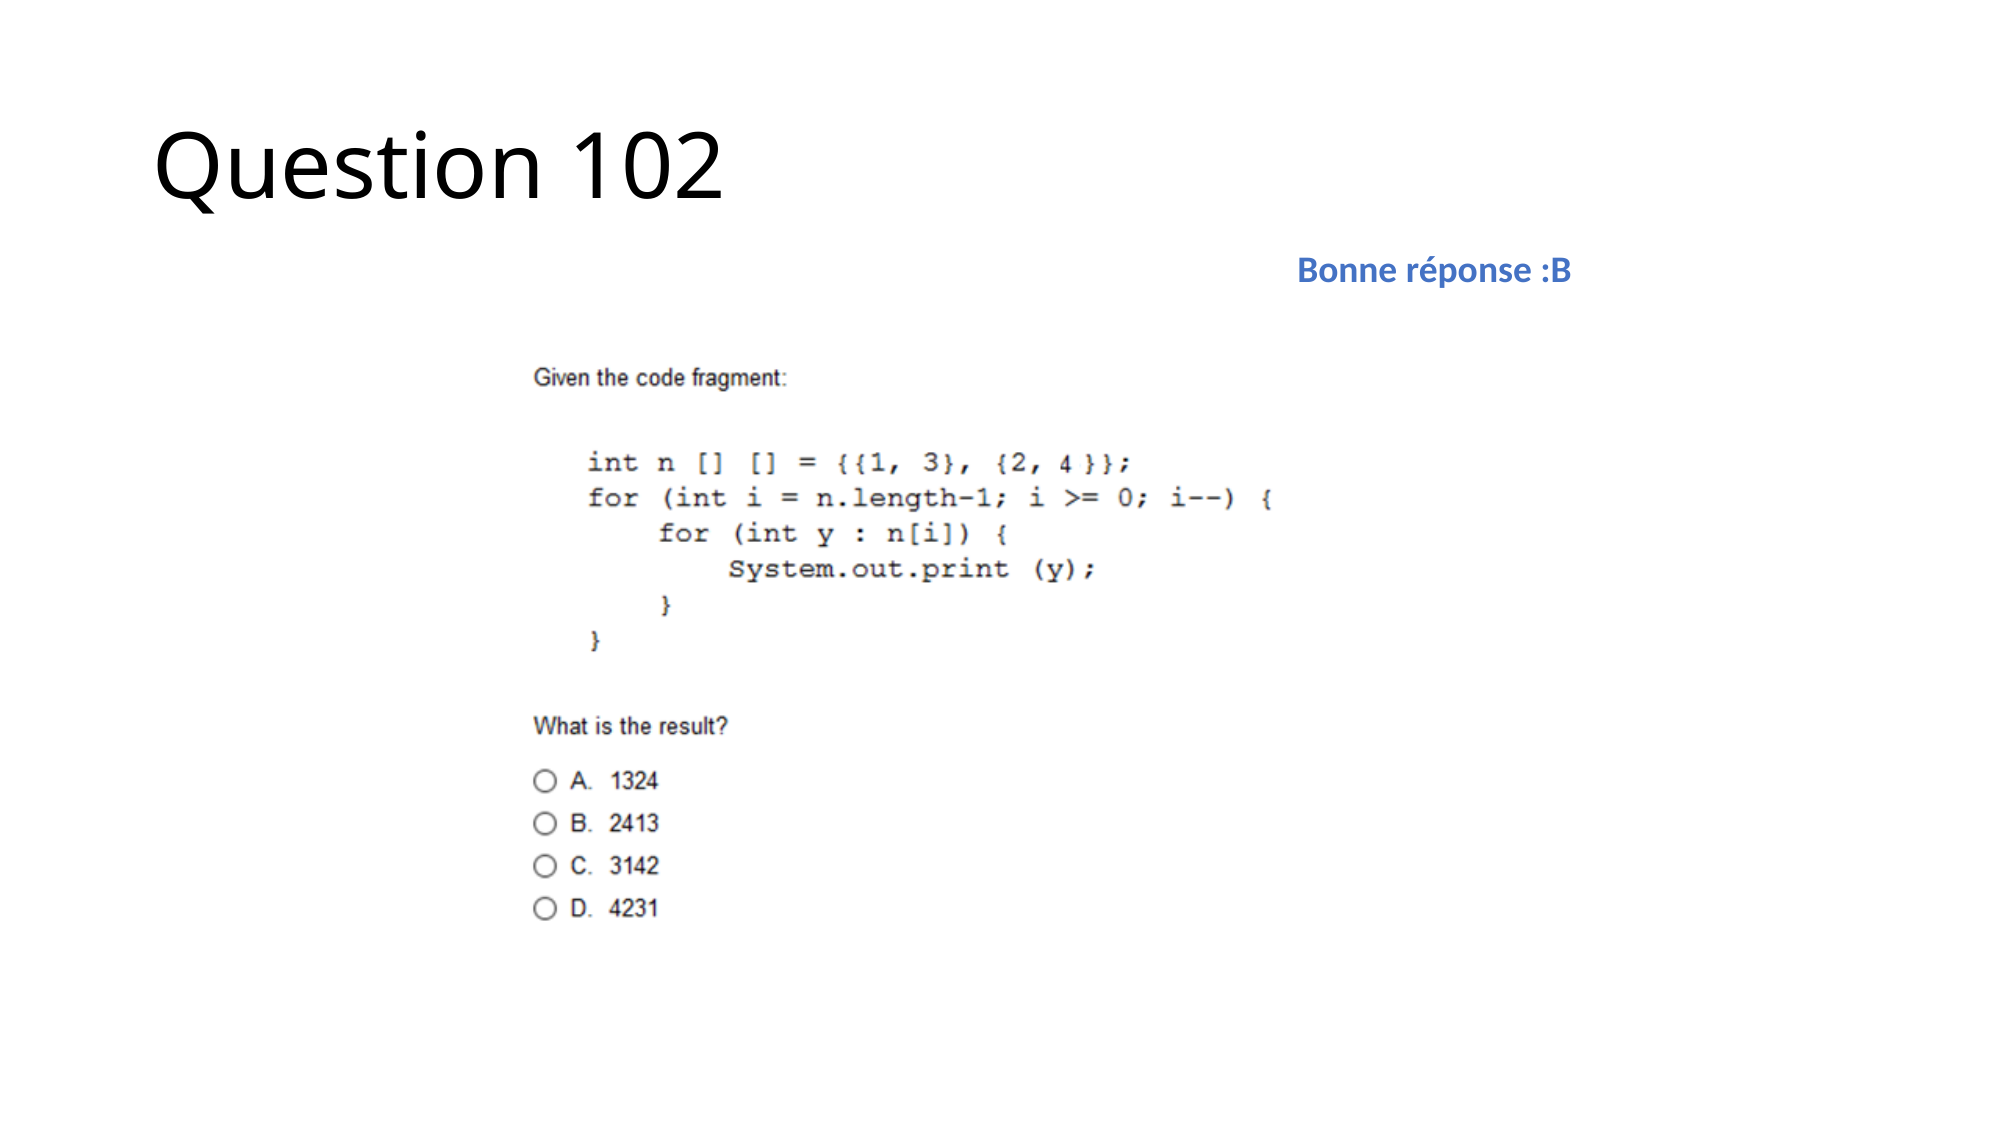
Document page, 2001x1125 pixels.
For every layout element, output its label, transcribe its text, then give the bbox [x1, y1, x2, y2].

picture [518, 354, 1283, 924]
title Question 102 [137, 59, 1863, 278]
text_box Bonne réponse :B [1282, 238, 1707, 298]
